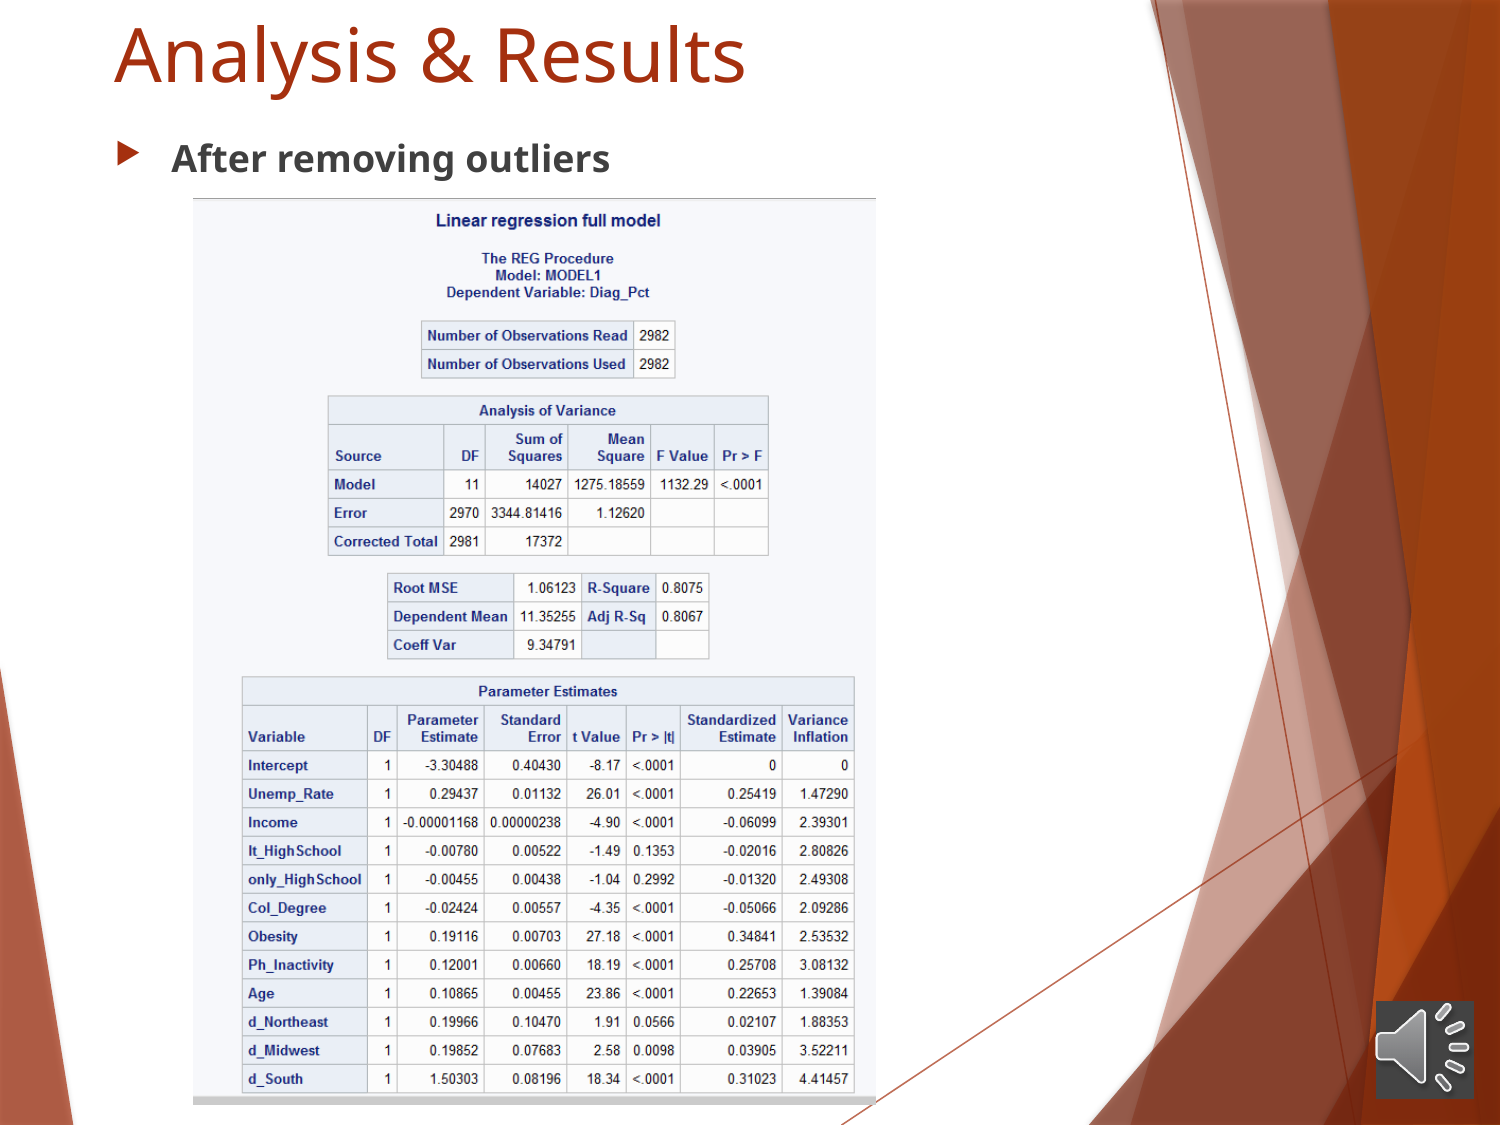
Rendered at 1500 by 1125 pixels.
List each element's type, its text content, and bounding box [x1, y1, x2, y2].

picture [1374, 999, 1476, 1101]
picture [192, 198, 876, 1106]
title Analysis & Results [99, 0, 1142, 127]
list After removing outliers [99, 127, 1142, 1074]
